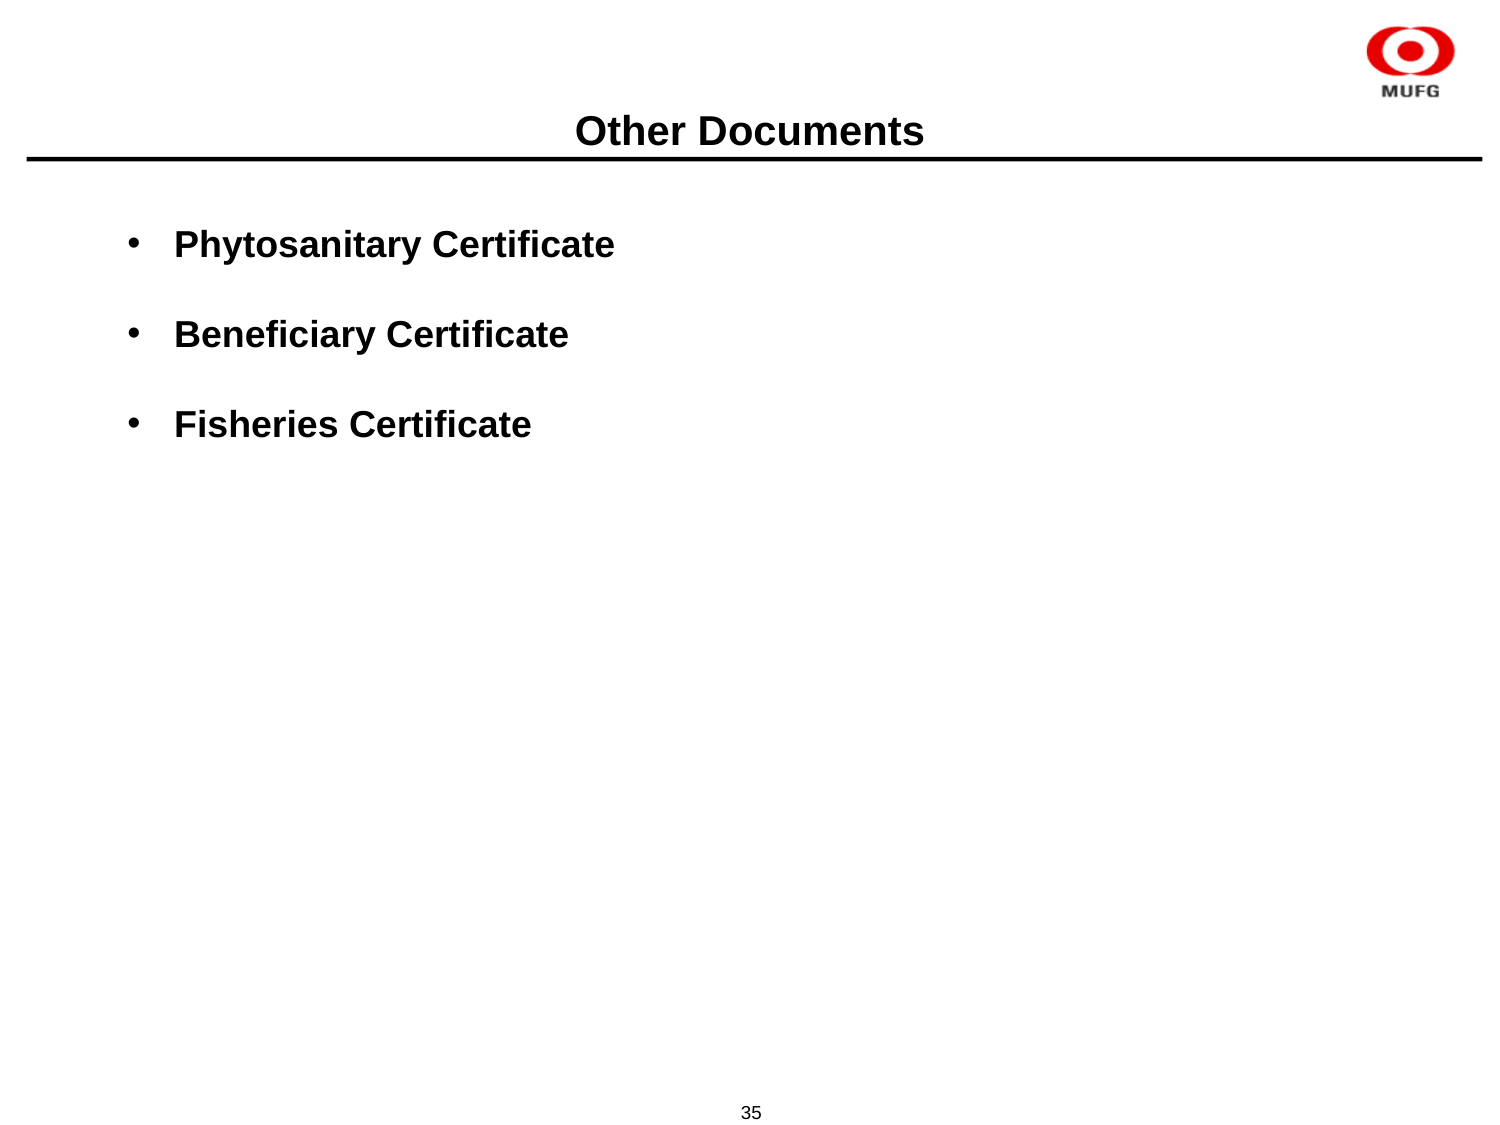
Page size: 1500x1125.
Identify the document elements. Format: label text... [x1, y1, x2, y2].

slide_number 35 [714, 1085, 789, 1123]
title Other Documents [112, 0, 1388, 154]
picture [1388, 17, 1466, 106]
text_box Phytosanitary Certificate Beneficiary Certificate Fisheries Certificate [112, 212, 1275, 543]
